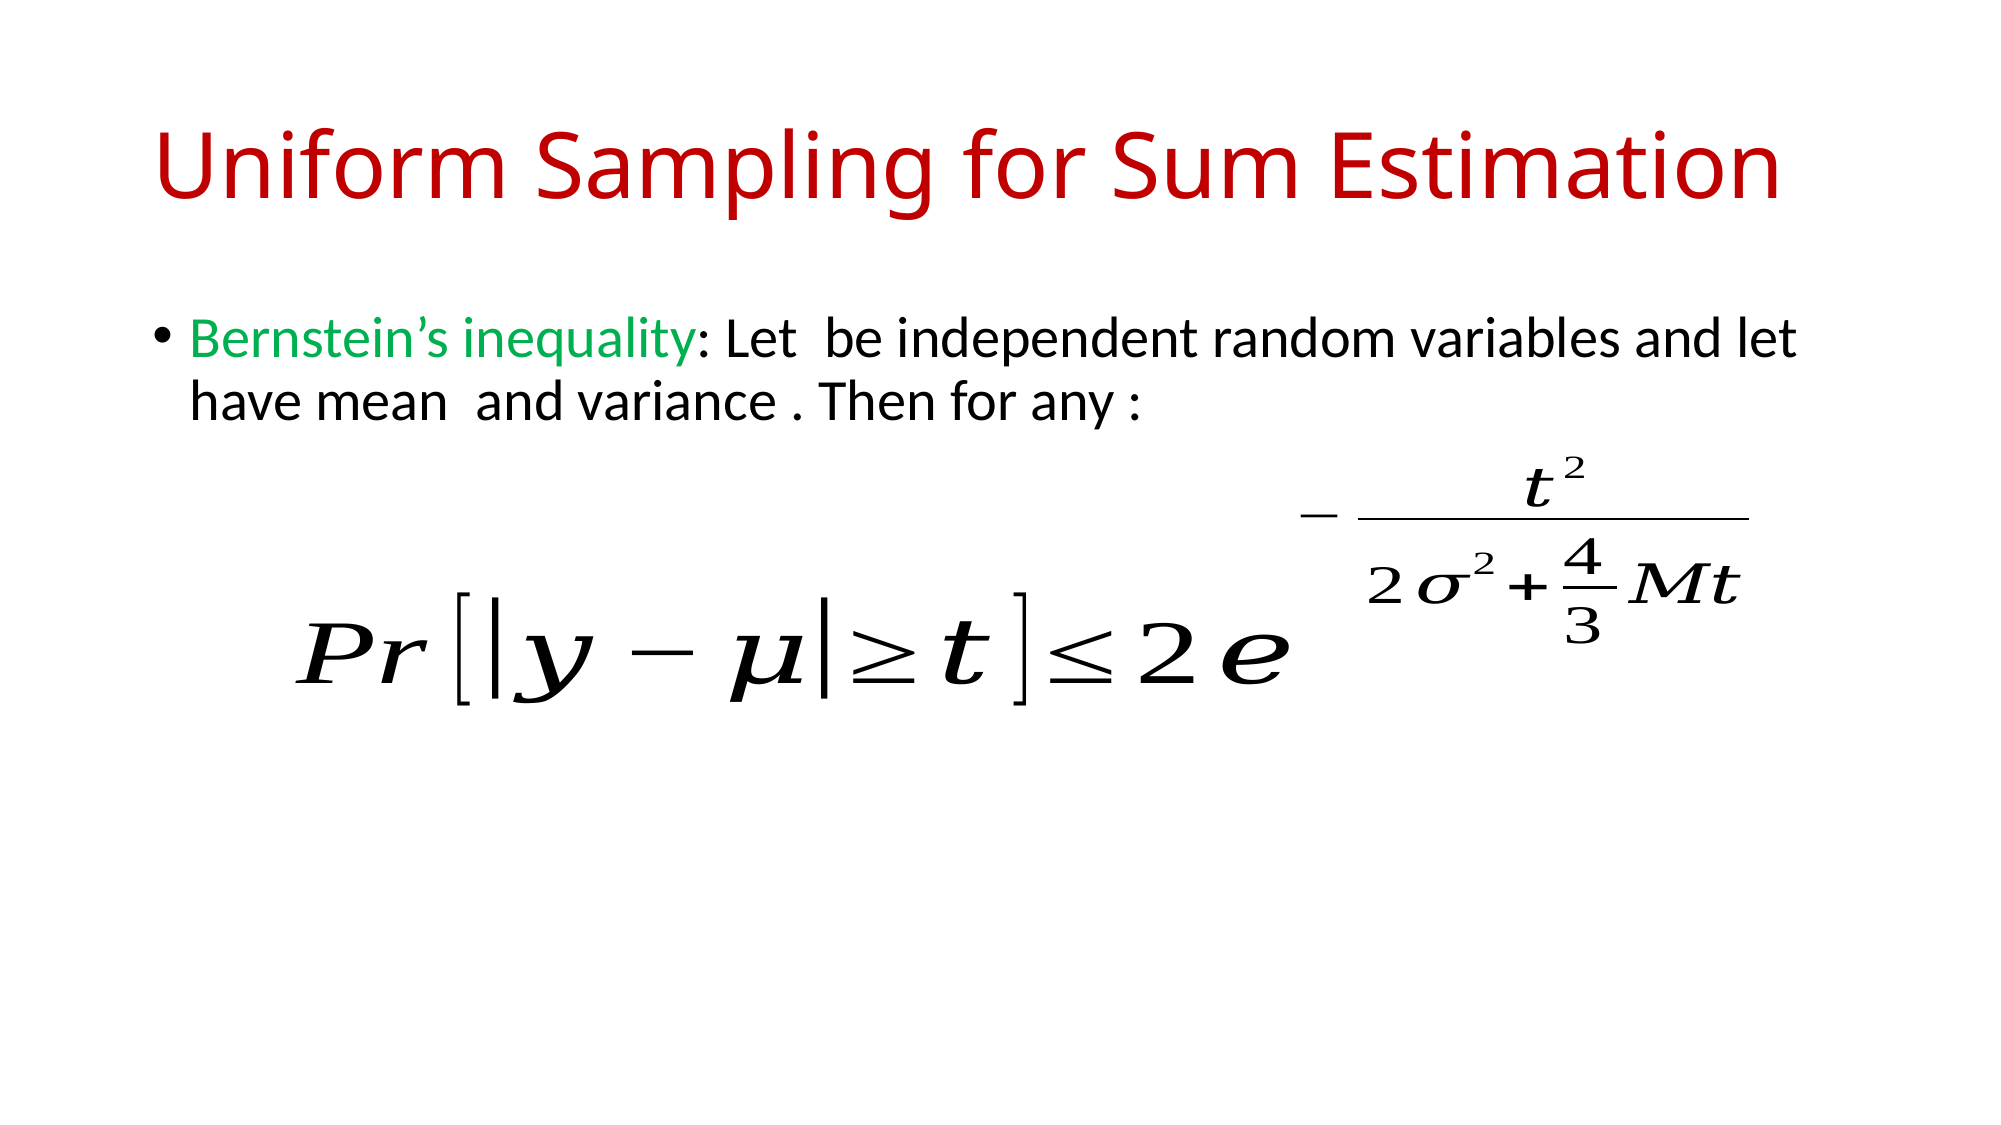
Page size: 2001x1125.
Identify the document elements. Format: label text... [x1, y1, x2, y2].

title Uniform Sampling for Sum Estimation [137, 59, 1863, 278]
